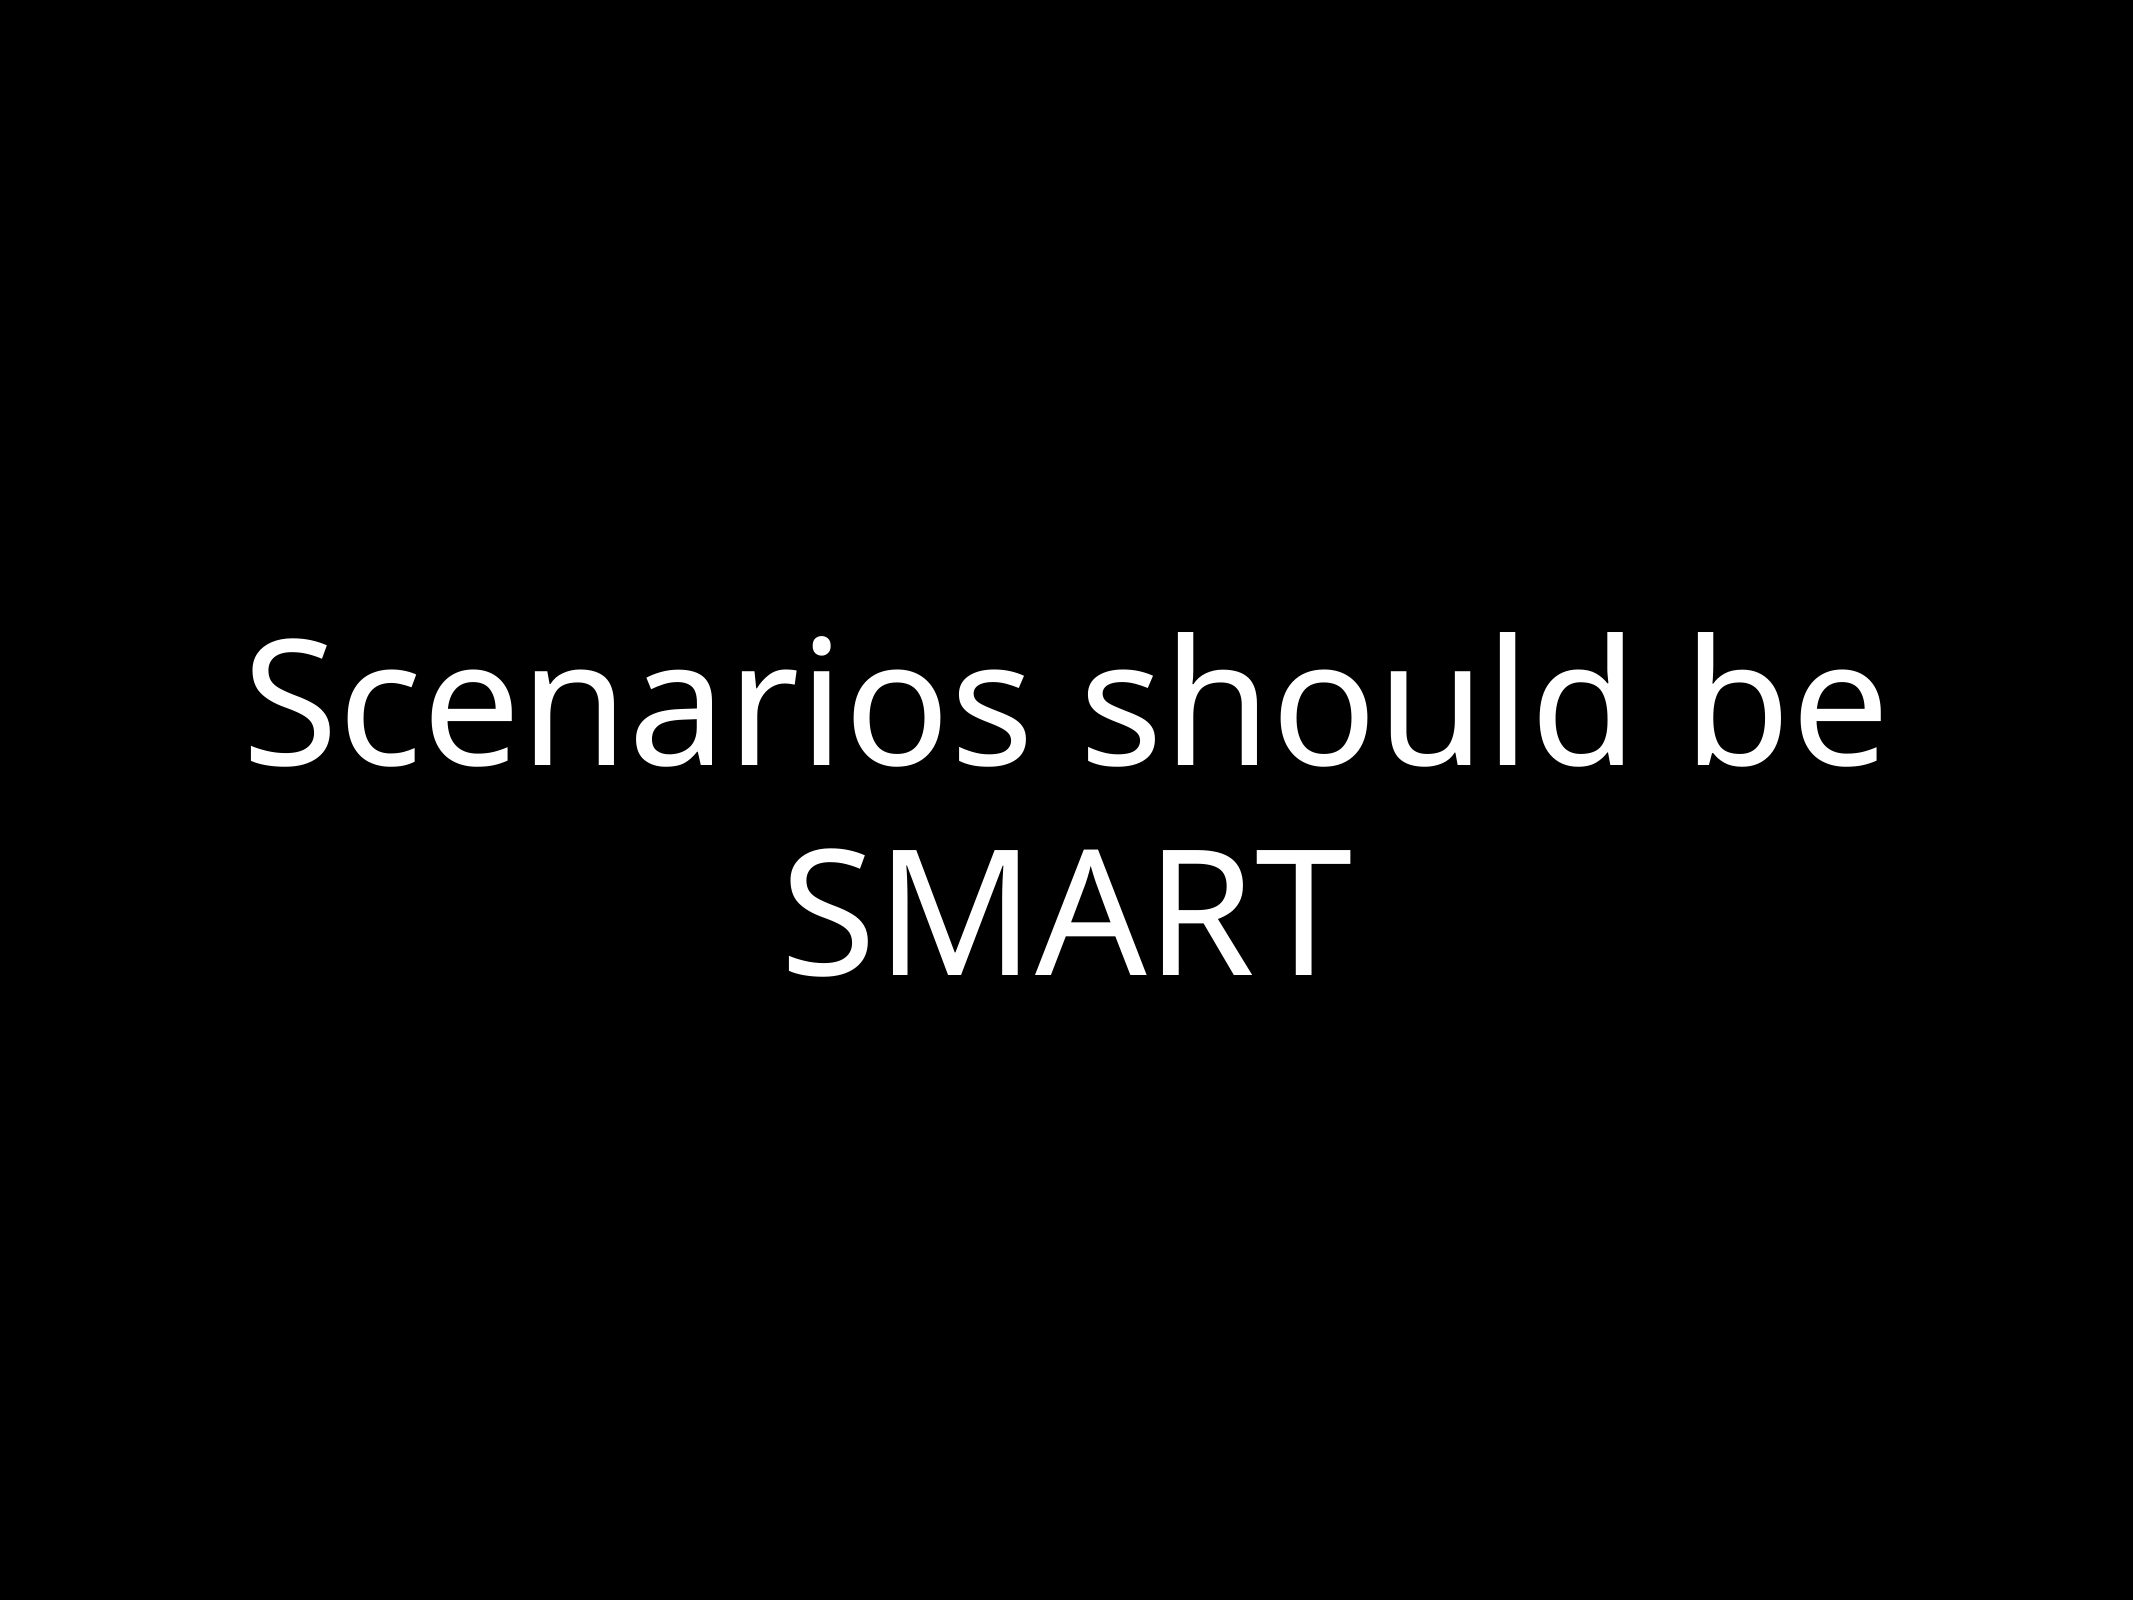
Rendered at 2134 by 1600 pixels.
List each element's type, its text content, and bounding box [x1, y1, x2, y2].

title Scenarios should be SMART [207, 486, 1926, 1113]
